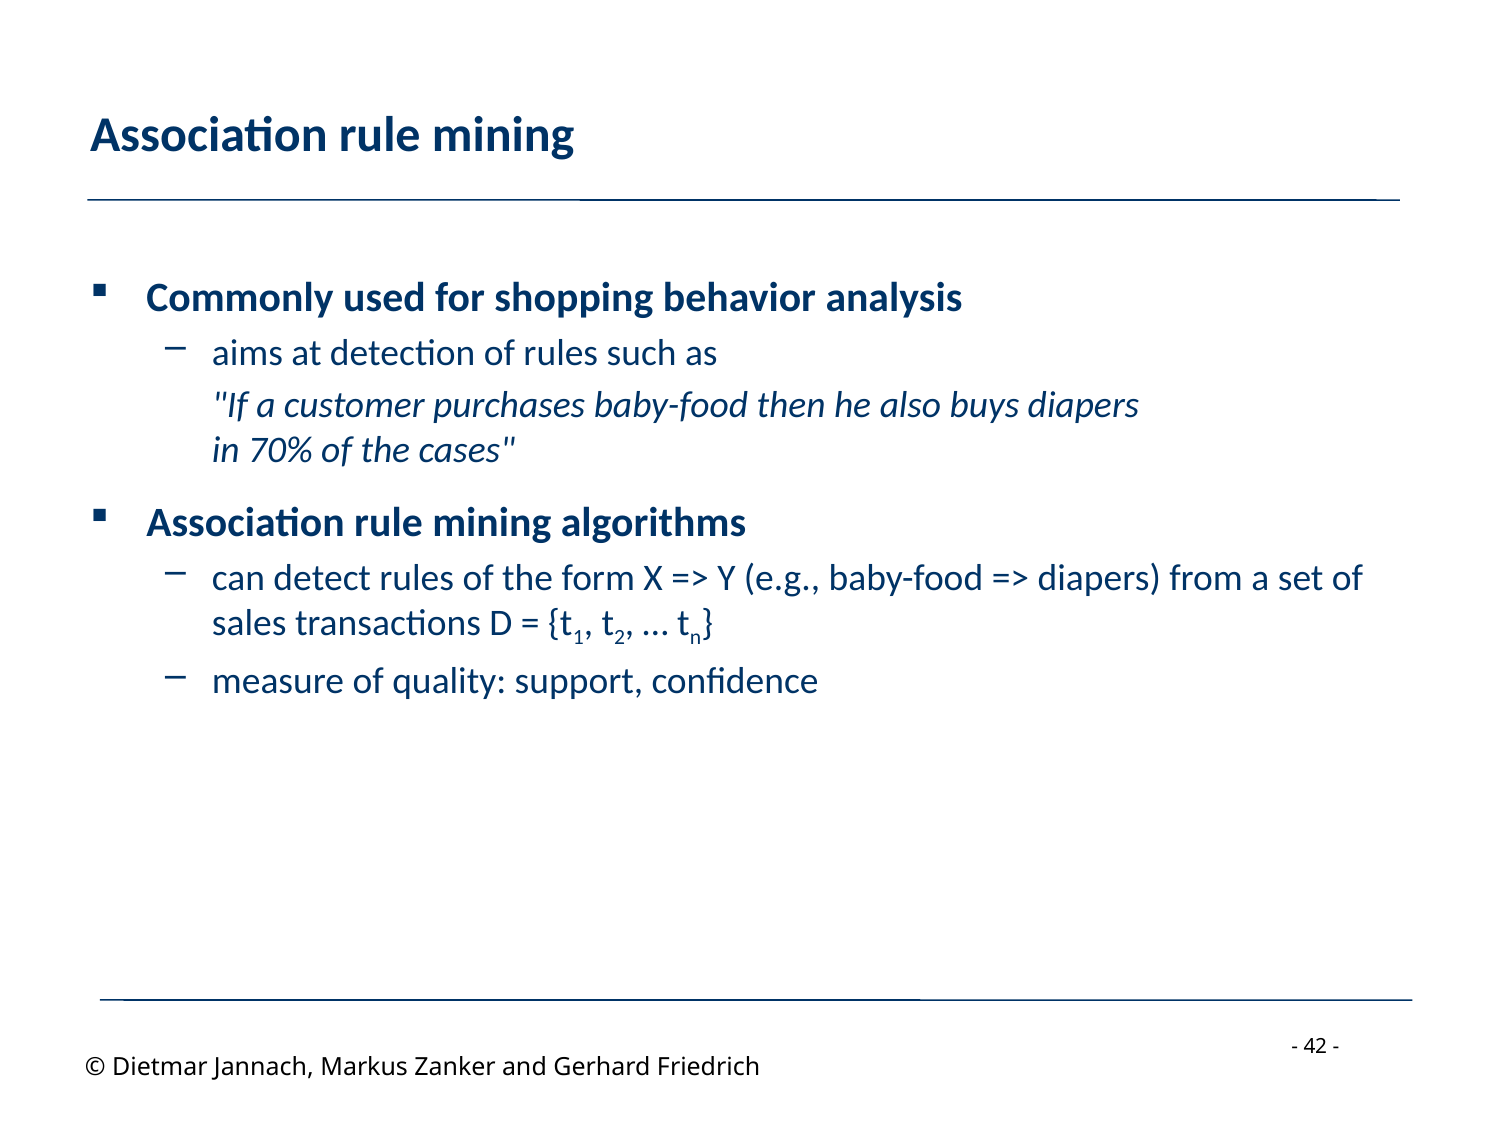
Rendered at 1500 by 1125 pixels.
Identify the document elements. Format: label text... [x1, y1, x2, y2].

list Commonly used for shopping behavior analysis aims at detection of rules such as "If a customer purchases baby-food then he also buys diapers in 70% of the cases" Association rule mining algorithms can detect rules of the form X => Y (e.g., baby-food => diapers) from a set of sales transactions D = {t1, t2, … tn} measure of quality: support, confidence [74, 262, 1454, 1006]
title Association rule mining [74, 37, 1426, 226]
